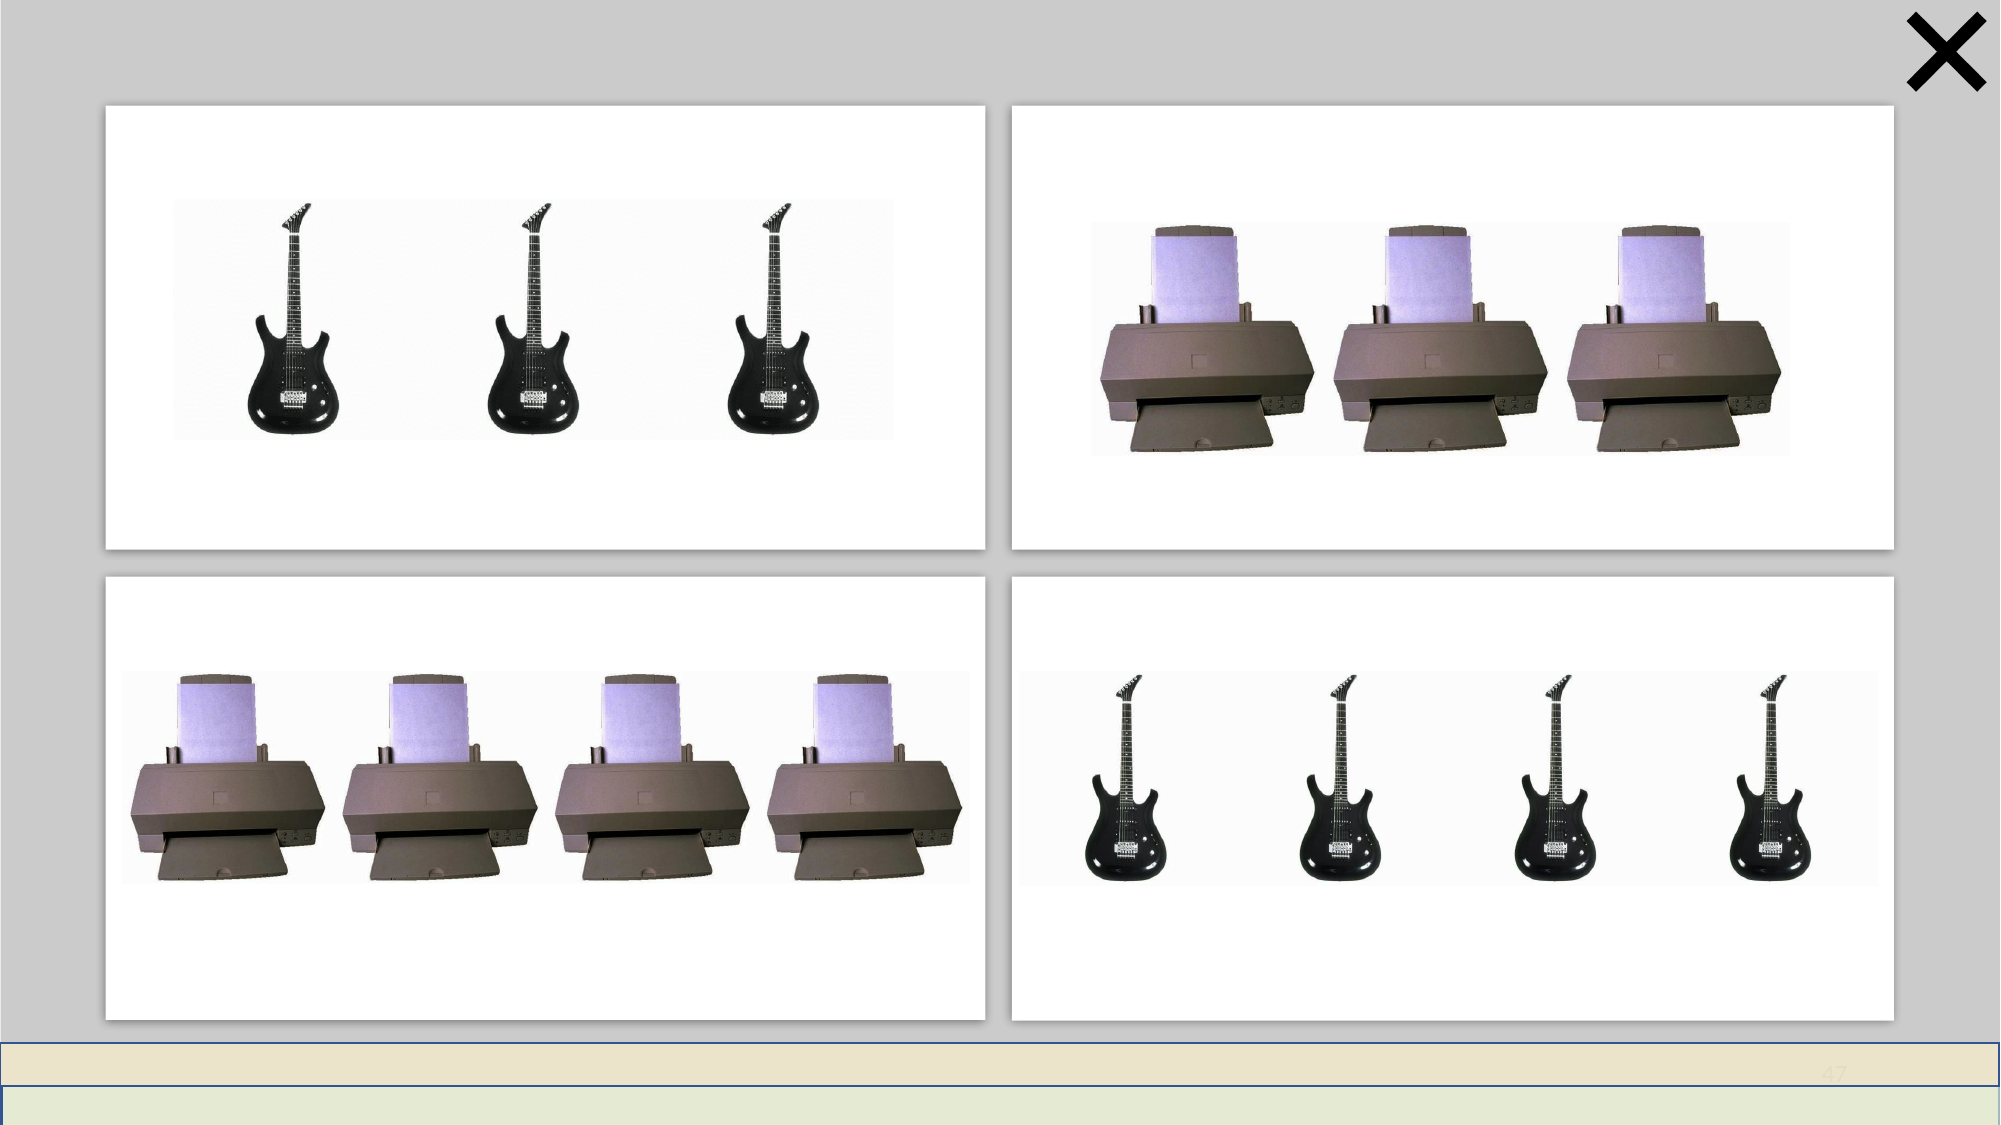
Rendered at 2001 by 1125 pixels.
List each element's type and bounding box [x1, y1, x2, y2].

text_box [1011, 104, 1895, 551]
text_box [104, 104, 986, 551]
picture [1892, 0, 2000, 106]
text_box [104, 576, 986, 1021]
text_box [0, 1042, 2000, 1085]
text_box [1011, 576, 1895, 1022]
picture [121, 671, 970, 884]
picture [1019, 671, 1879, 886]
text_box [0, 0, 2000, 1042]
picture [1090, 222, 1790, 456]
picture [173, 199, 895, 440]
text_box [0, 1085, 2000, 1125]
